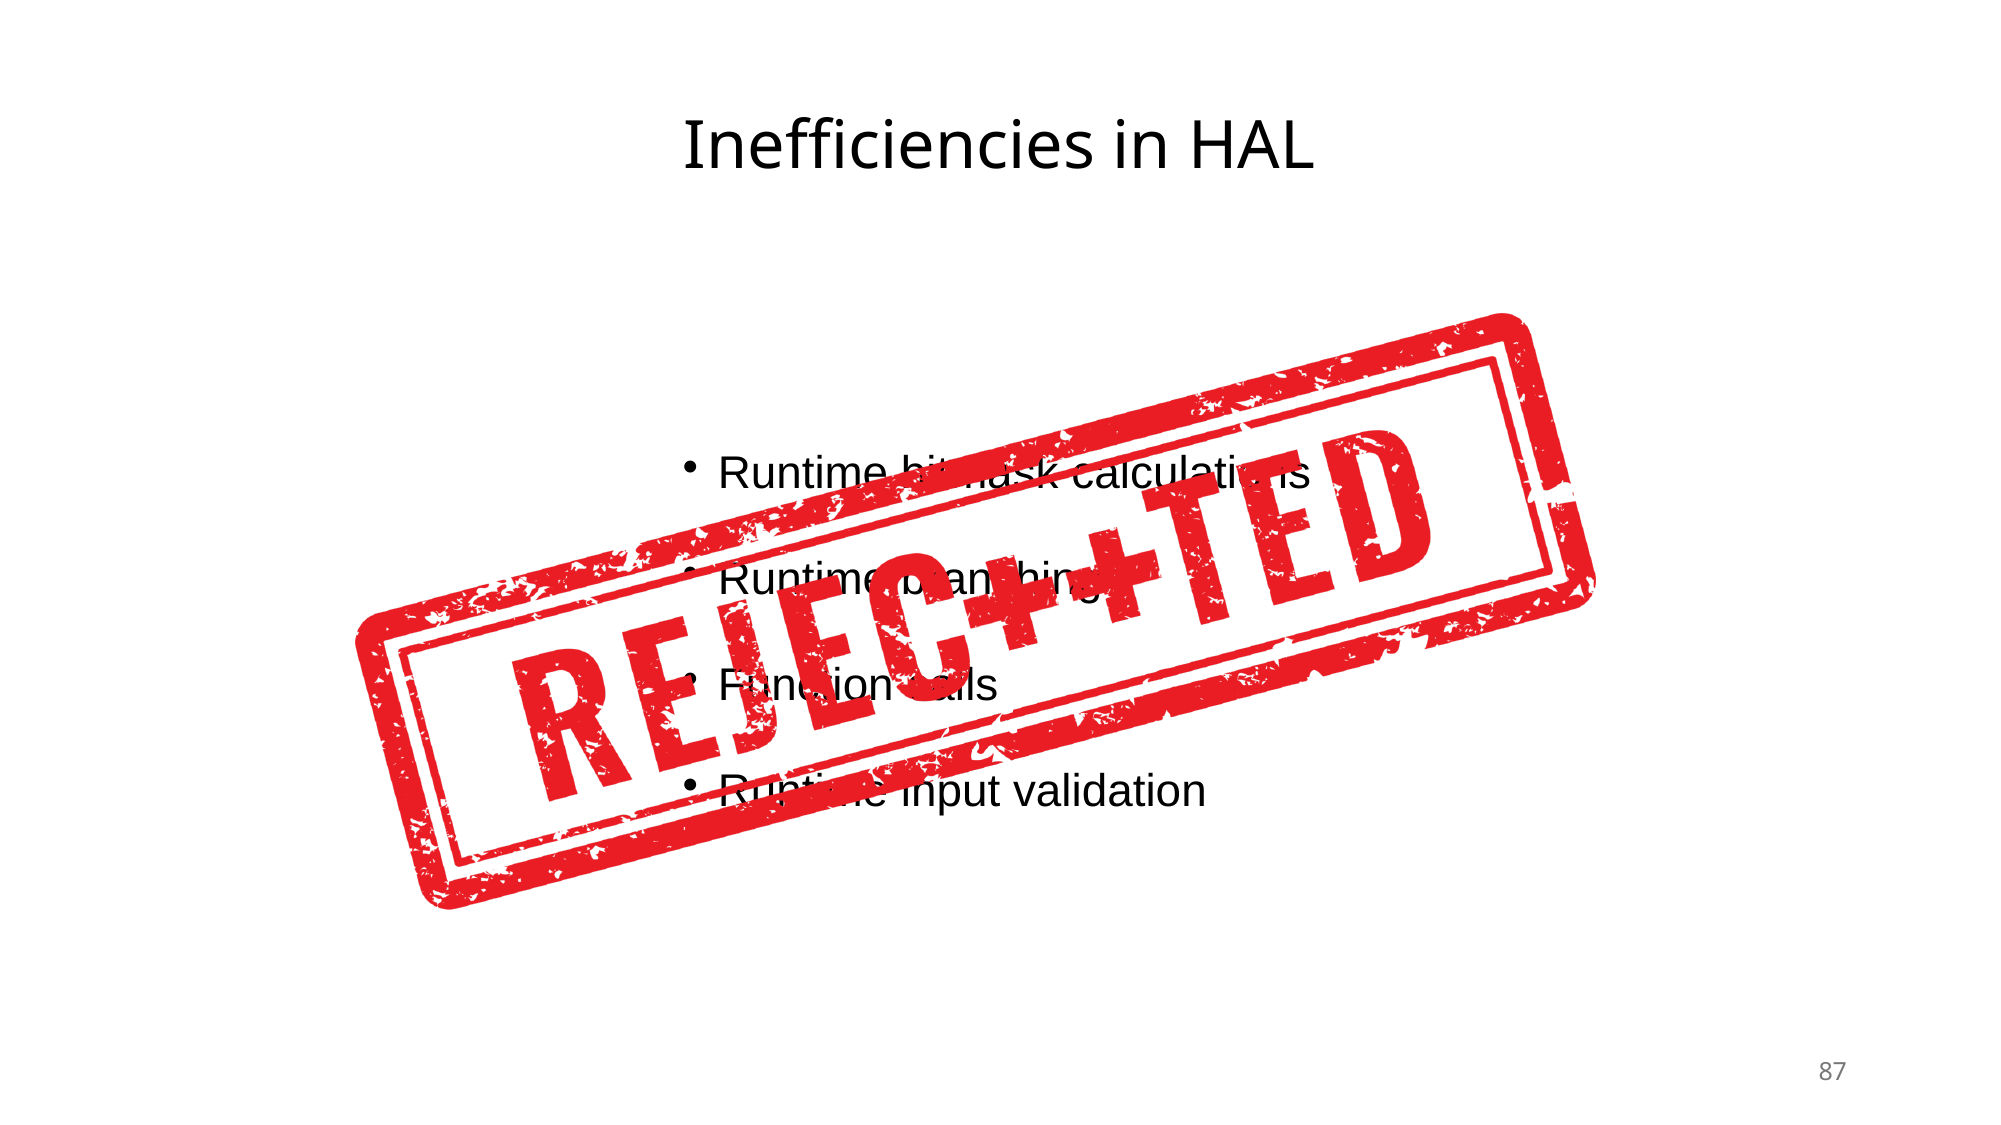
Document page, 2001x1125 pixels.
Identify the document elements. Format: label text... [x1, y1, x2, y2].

picture [355, 247, 1643, 1015]
text_box Inefficiencies in HAL [317, 103, 1683, 270]
slide_number 87 [1412, 1042, 1862, 1102]
